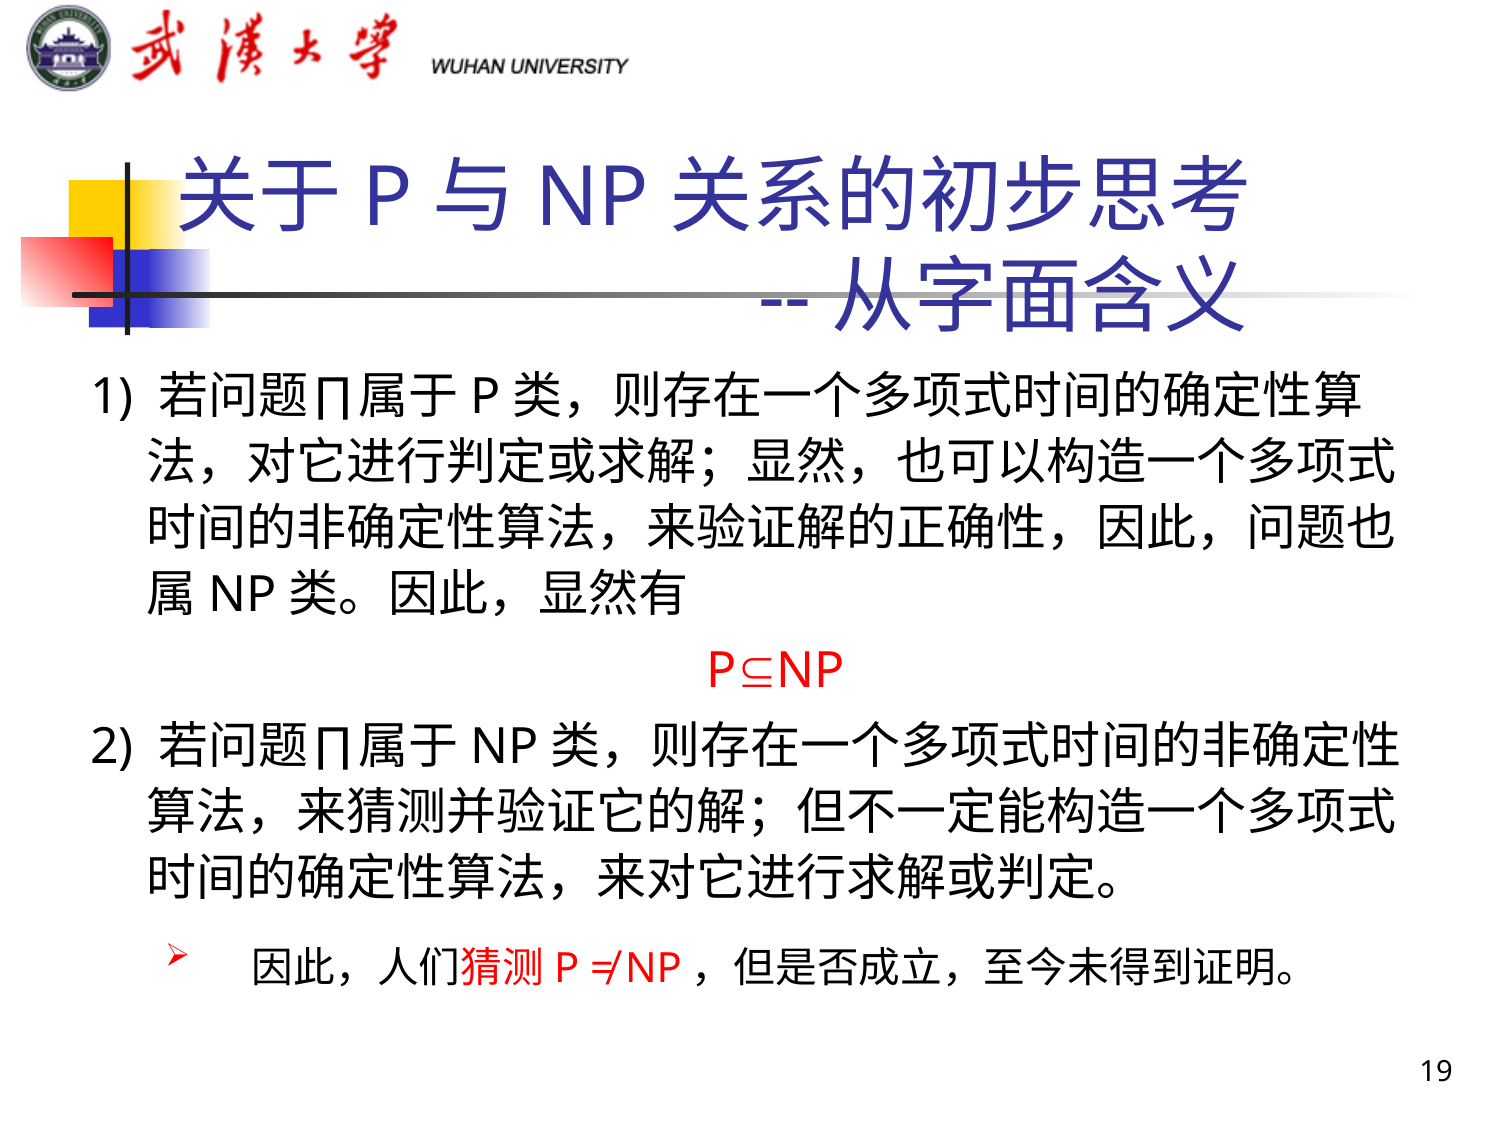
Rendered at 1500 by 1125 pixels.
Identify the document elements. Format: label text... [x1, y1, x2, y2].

slide_number 19 [1155, 1024, 1468, 1100]
picture [0, 0, 643, 93]
list 1) 若问题∏属于P类，则存在一个多项式时间的确定性算法，对它进行判定或求解；显然，也可以构造一个多项式时间的非确定性算法，来验证解的正确性，因此，问题也属NP类。因此，显然有 PNP 2) 若问题∏属于NP类，则存在一个多项式时间的非确定性算法，来猜测并验证它的解；但不一定能构造一个多项式时间的确定性算法，来对它进行求解或判定。 因此，人们猜测P ≠ NP，但是否成立，至今未得到证明。 [75, 350, 1425, 1075]
title 关于P与NP关系的初步思考 --从字面含义 [160, 126, 1500, 350]
